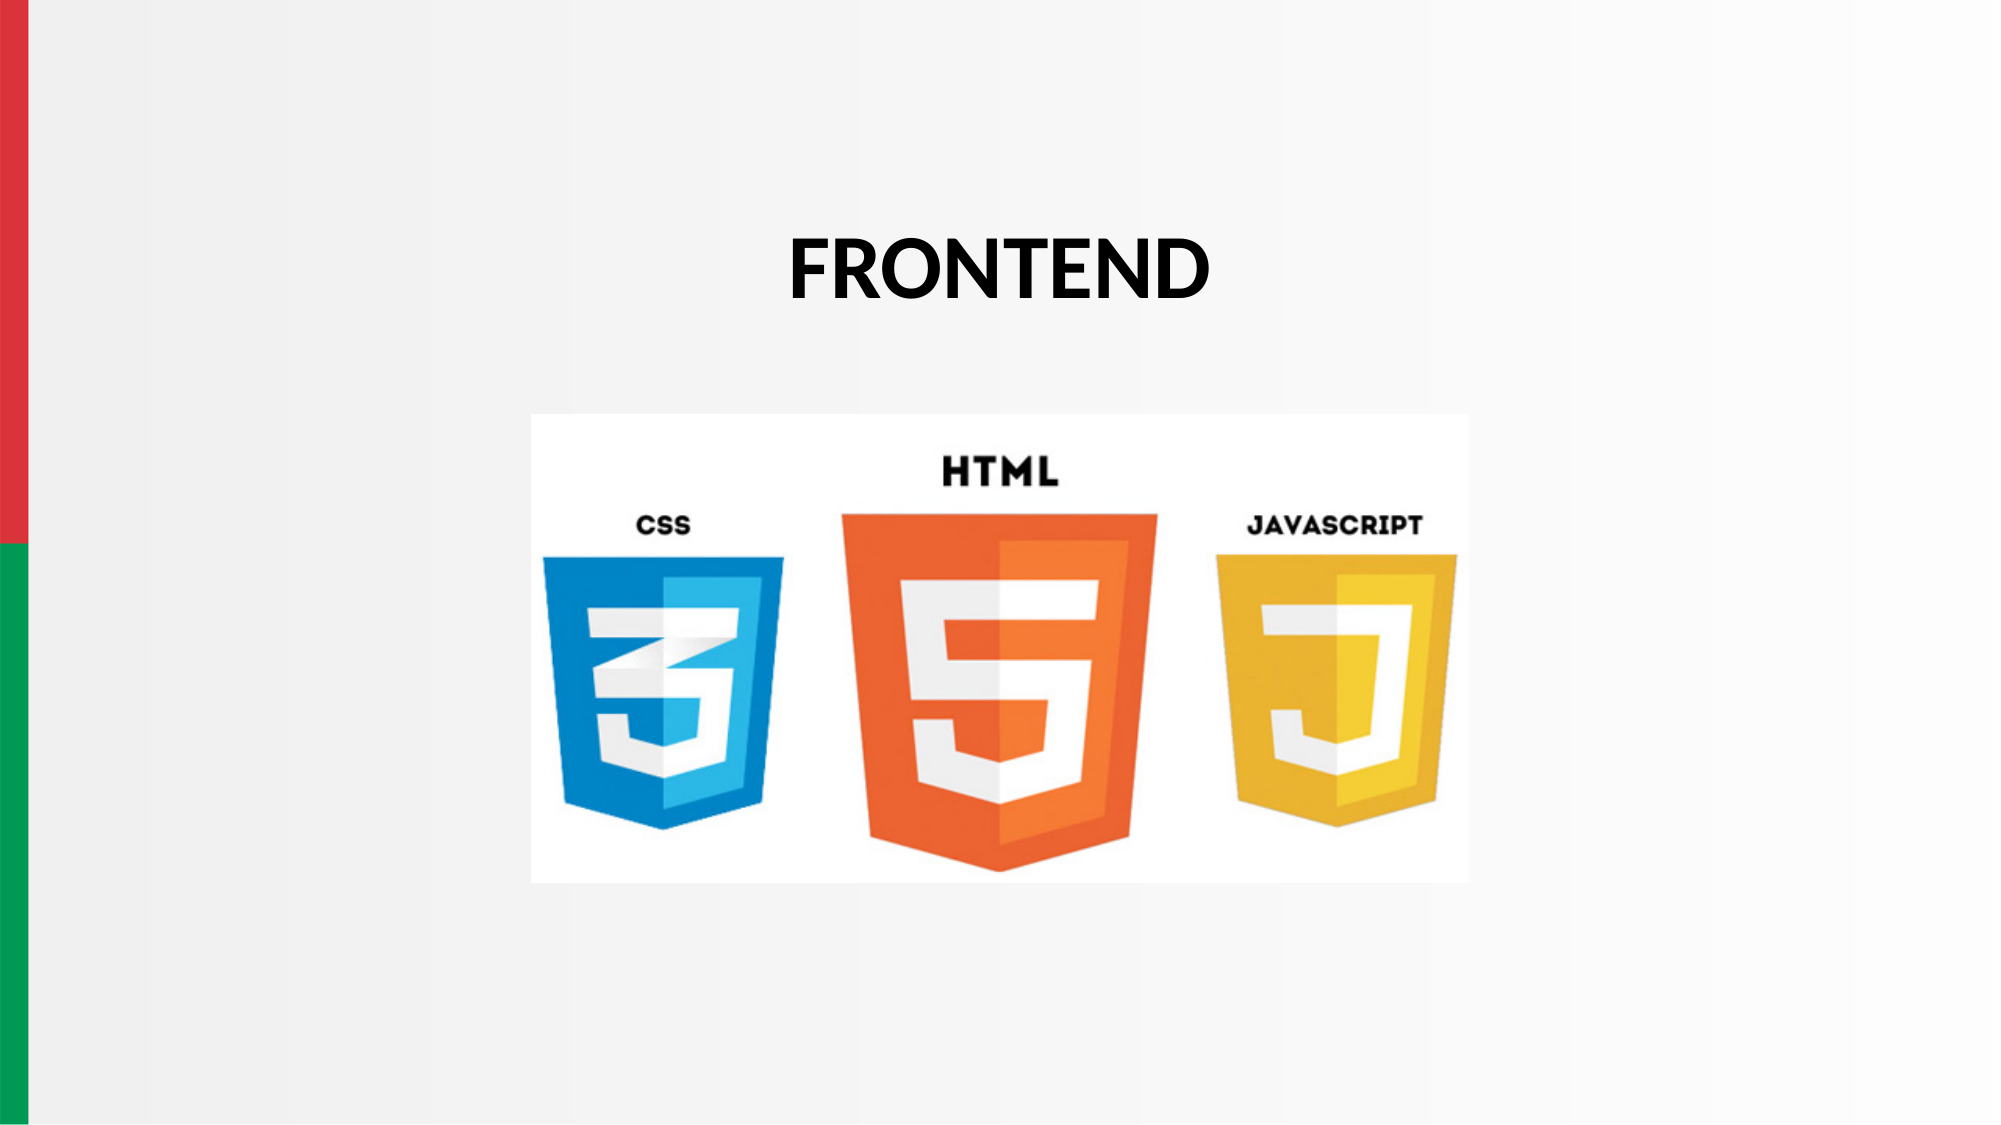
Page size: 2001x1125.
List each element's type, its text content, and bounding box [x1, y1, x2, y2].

title FRONTEND [237, 182, 1763, 355]
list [530, 413, 1469, 884]
picture [0, 0, 2001, 1125]
